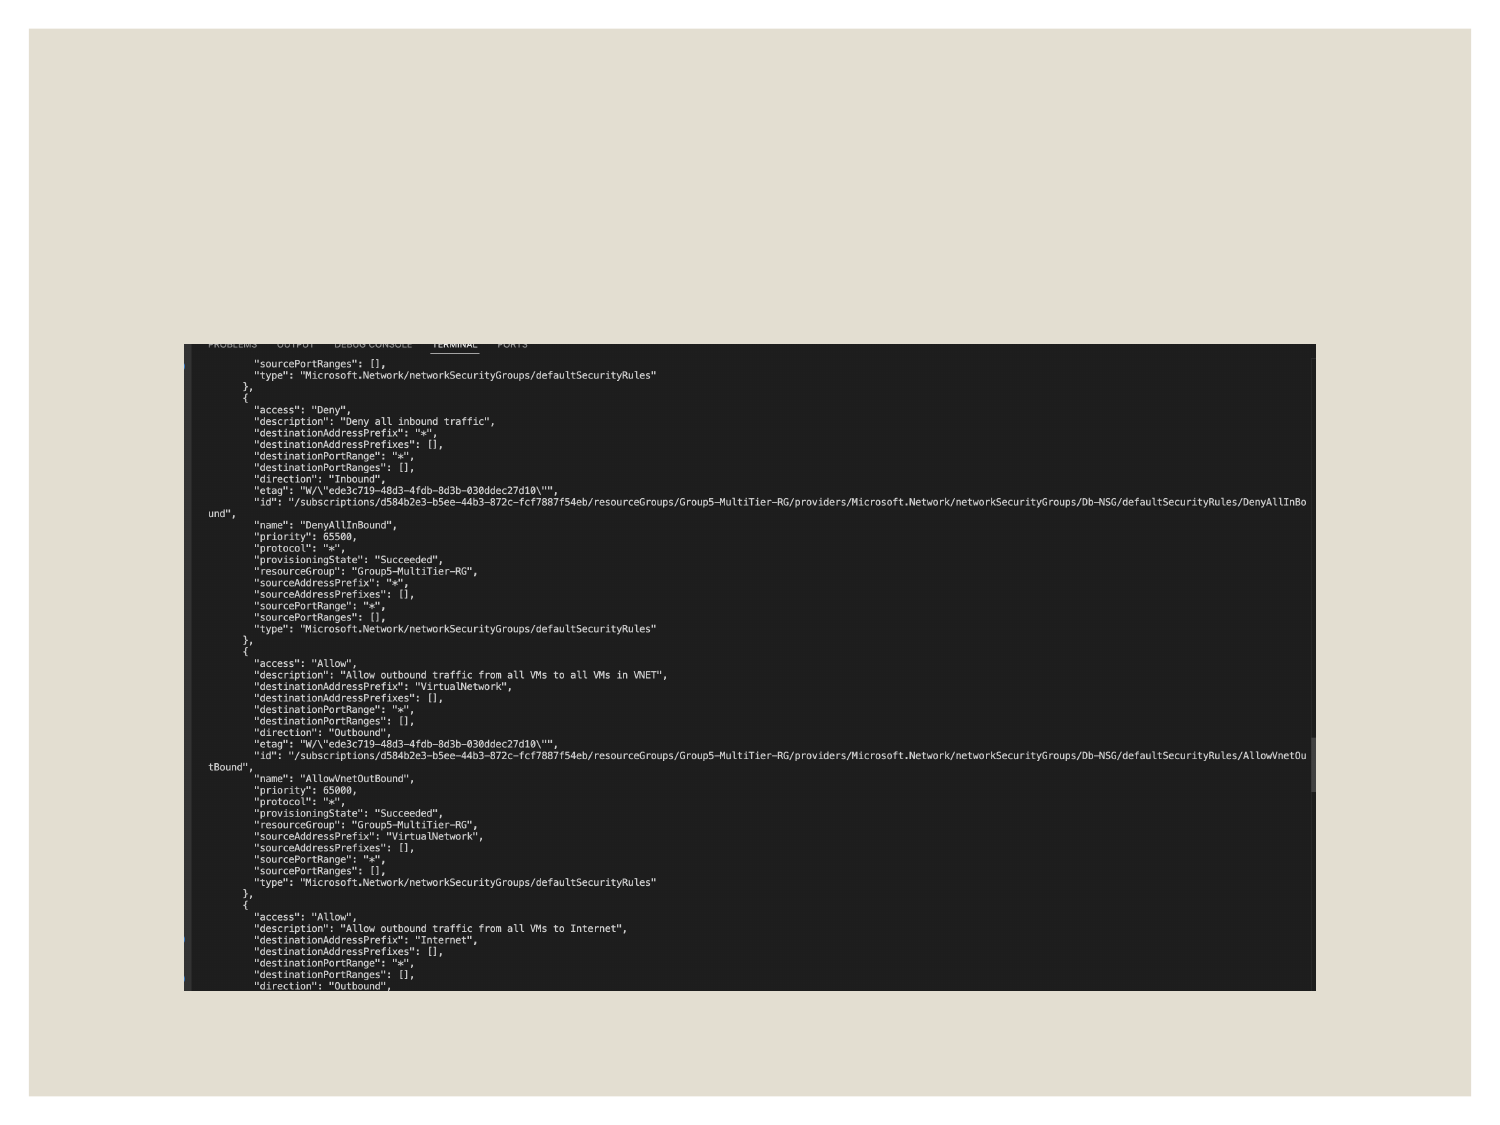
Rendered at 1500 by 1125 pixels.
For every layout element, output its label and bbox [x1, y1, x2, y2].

list [184, 345, 1316, 991]
